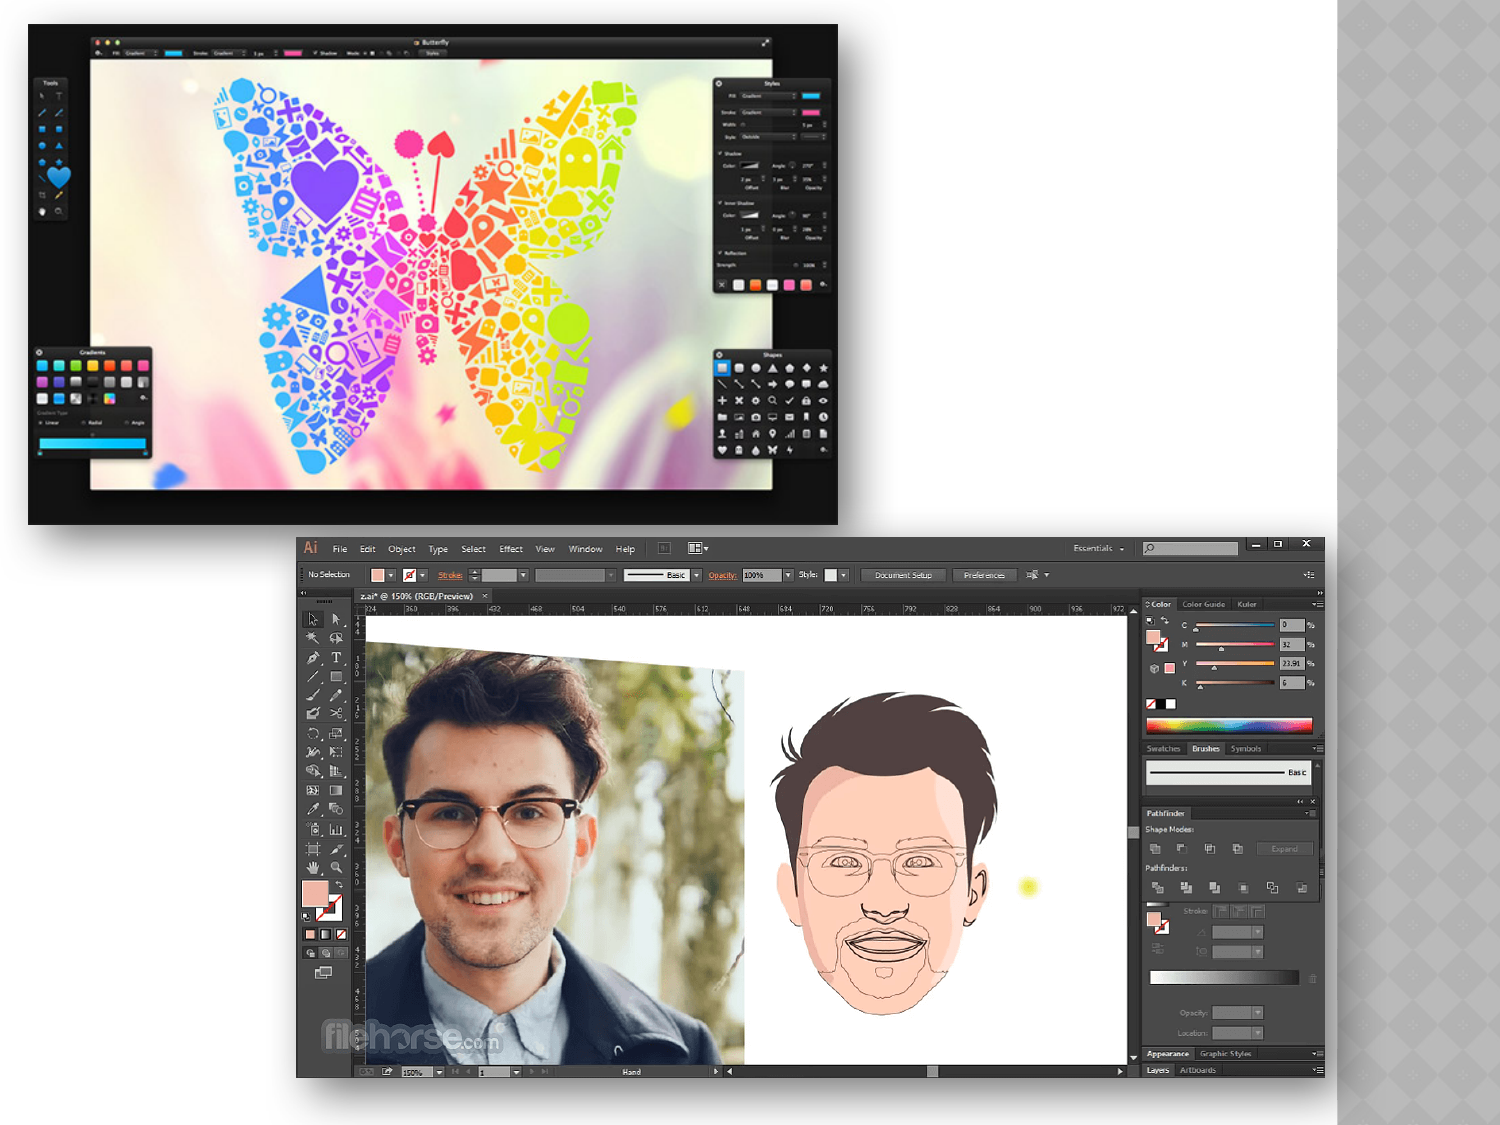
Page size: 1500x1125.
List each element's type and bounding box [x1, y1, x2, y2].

picture [27, 24, 838, 526]
picture [296, 537, 1326, 1079]
